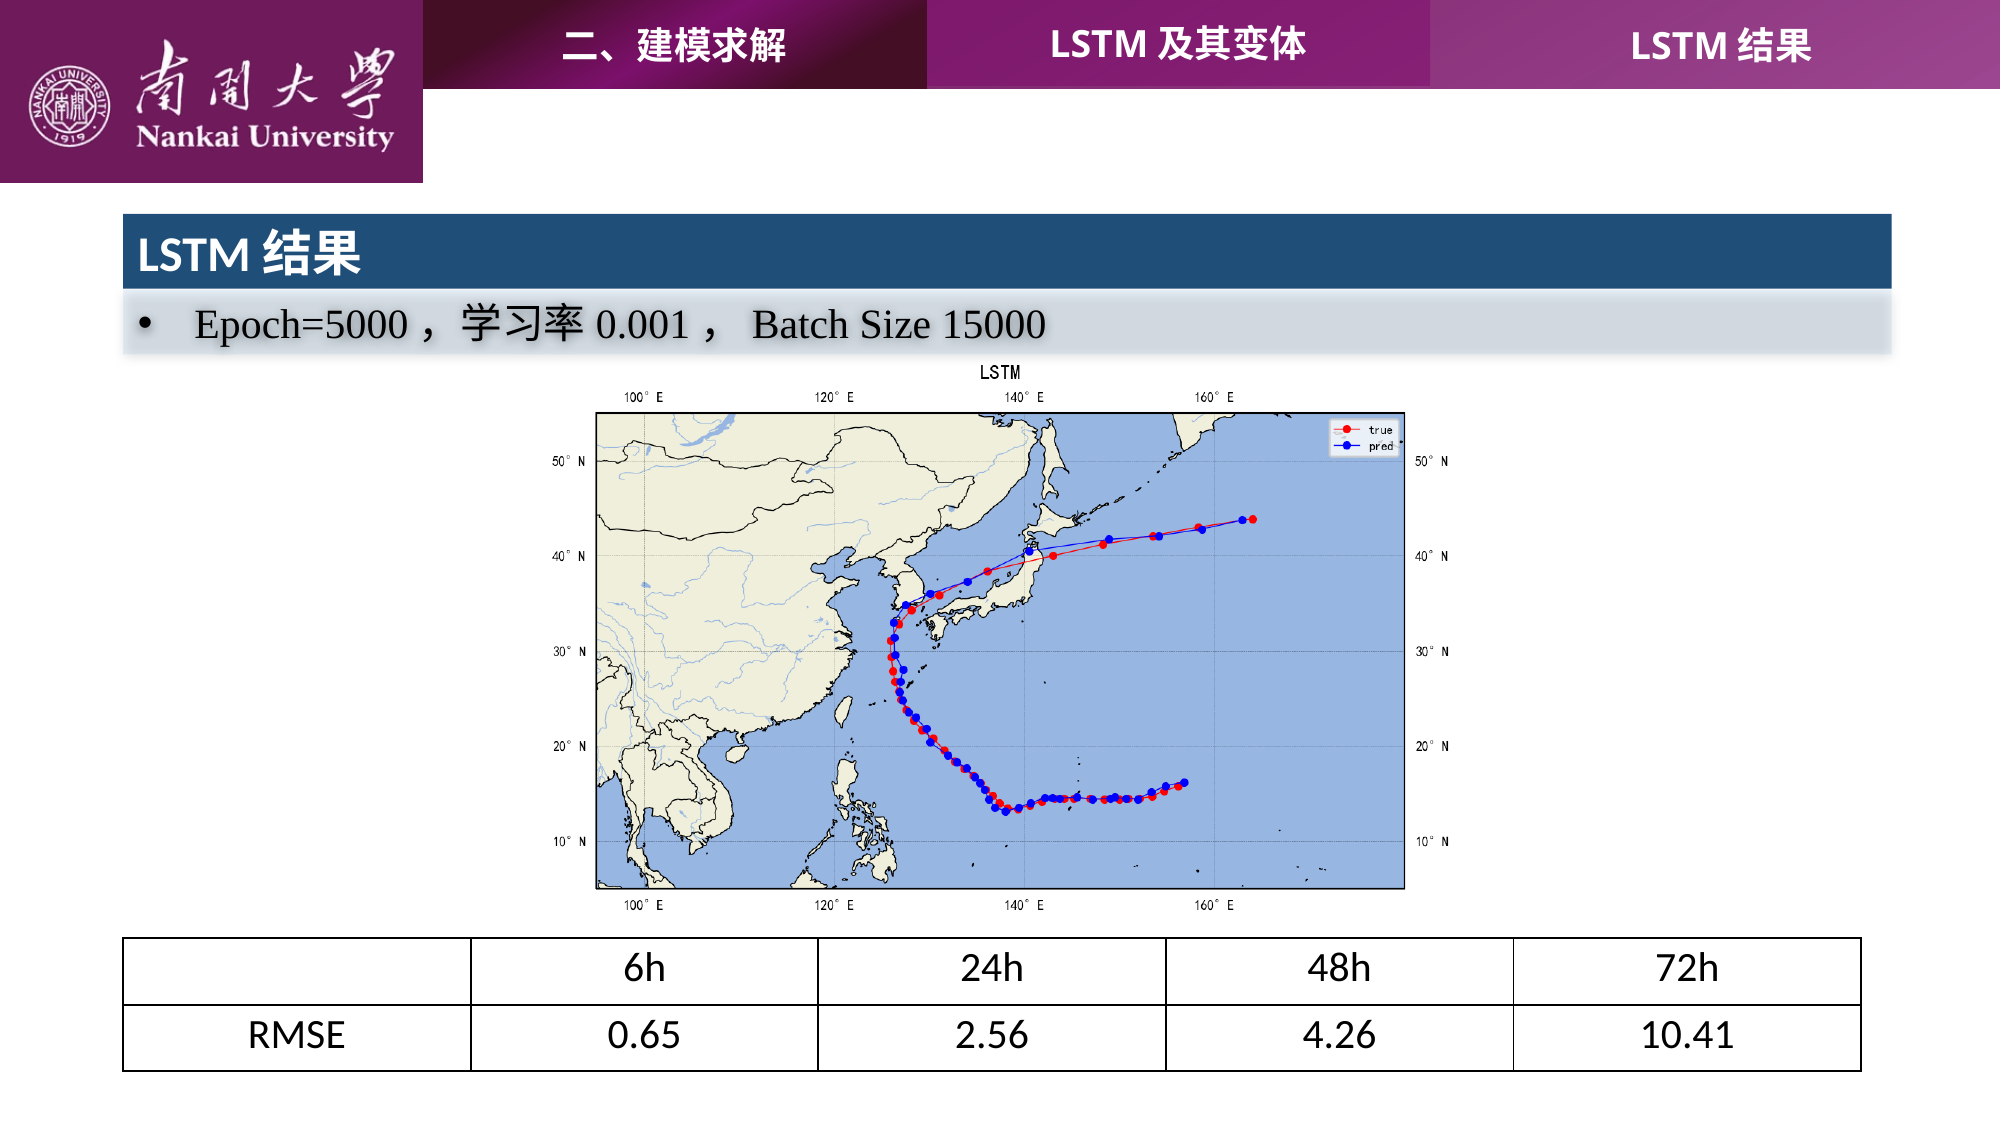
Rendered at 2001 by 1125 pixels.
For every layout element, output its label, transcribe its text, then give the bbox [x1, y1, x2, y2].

table_cell 10.41 [1514, 1006, 1860, 1070]
table_cell RMSE [124, 1006, 470, 1070]
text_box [123, 213, 1892, 356]
table_header 24h [819, 939, 1165, 1004]
picture [19, 15, 403, 166]
table_cell 0.65 [472, 1006, 817, 1070]
table_header 6h [472, 939, 817, 1004]
table_cell 2.56 [819, 1006, 1165, 1070]
table_cell 4.26 [1167, 1006, 1513, 1070]
picture [537, 350, 1463, 925]
text_box [0, 0, 423, 183]
table_header [124, 939, 470, 1004]
text_box [927, 0, 2000, 89]
table_header 72h [1514, 939, 1860, 1004]
text_box 二、建模求解 [423, 0, 927, 89]
table_header 48h [1167, 939, 1513, 1004]
text_box LSTM及其变体 [927, 0, 1431, 87]
text_box LSTM结果 [1442, 1, 2000, 89]
